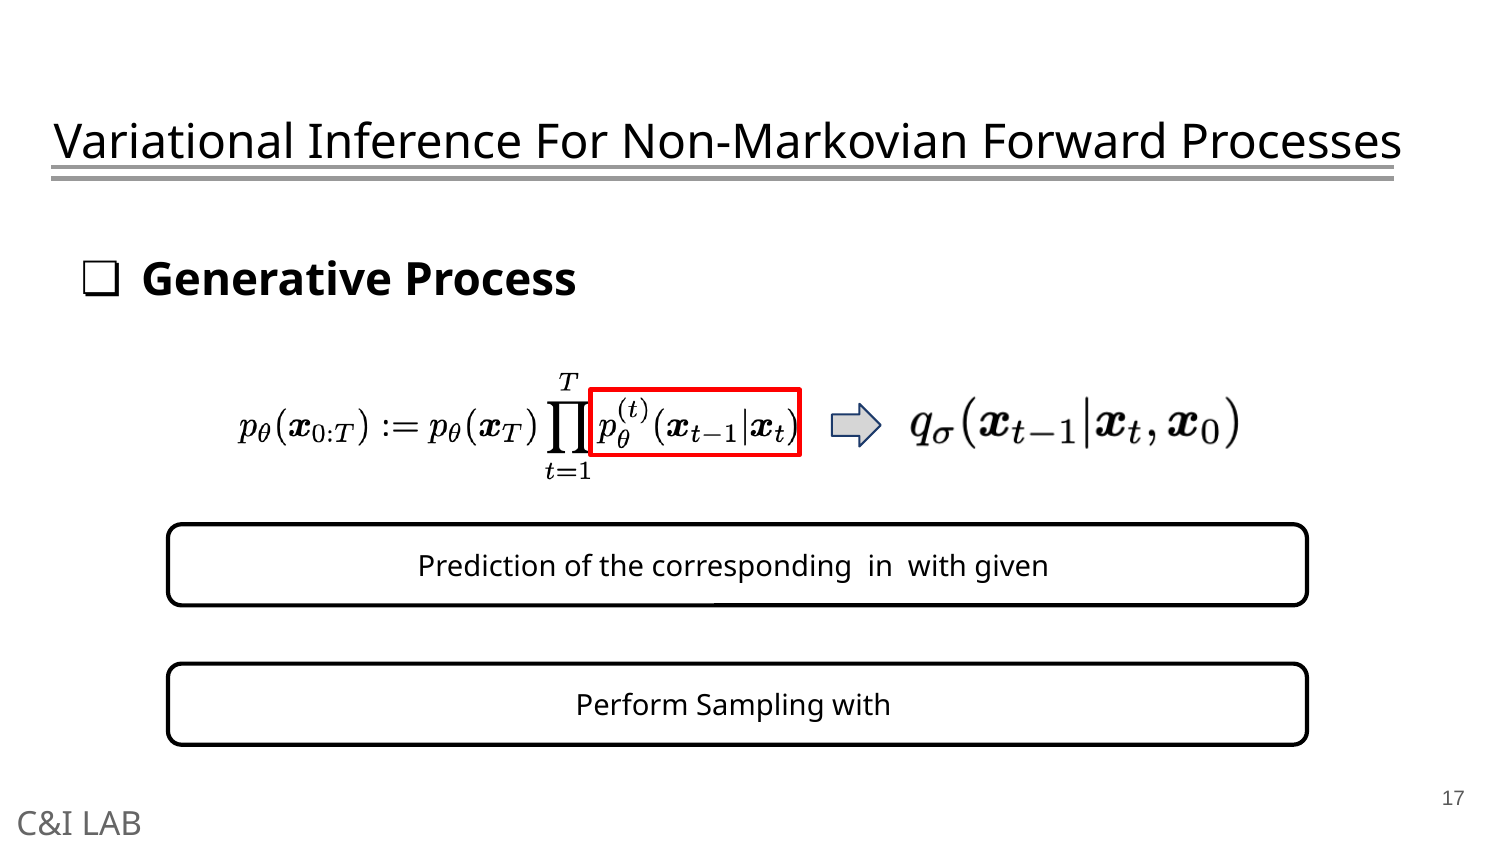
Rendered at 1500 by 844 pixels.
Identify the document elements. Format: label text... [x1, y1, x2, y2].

list Generative Process [51, 226, 1449, 321]
slide_number 17 [1389, 764, 1480, 801]
text_box [829, 401, 883, 449]
picture [905, 389, 1240, 455]
text_box C&I LAB [1, 801, 1500, 844]
picture [234, 368, 800, 484]
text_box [50, 166, 1395, 179]
title Variational Inference For Non-Markovian Forward Processes [38, 95, 1437, 190]
